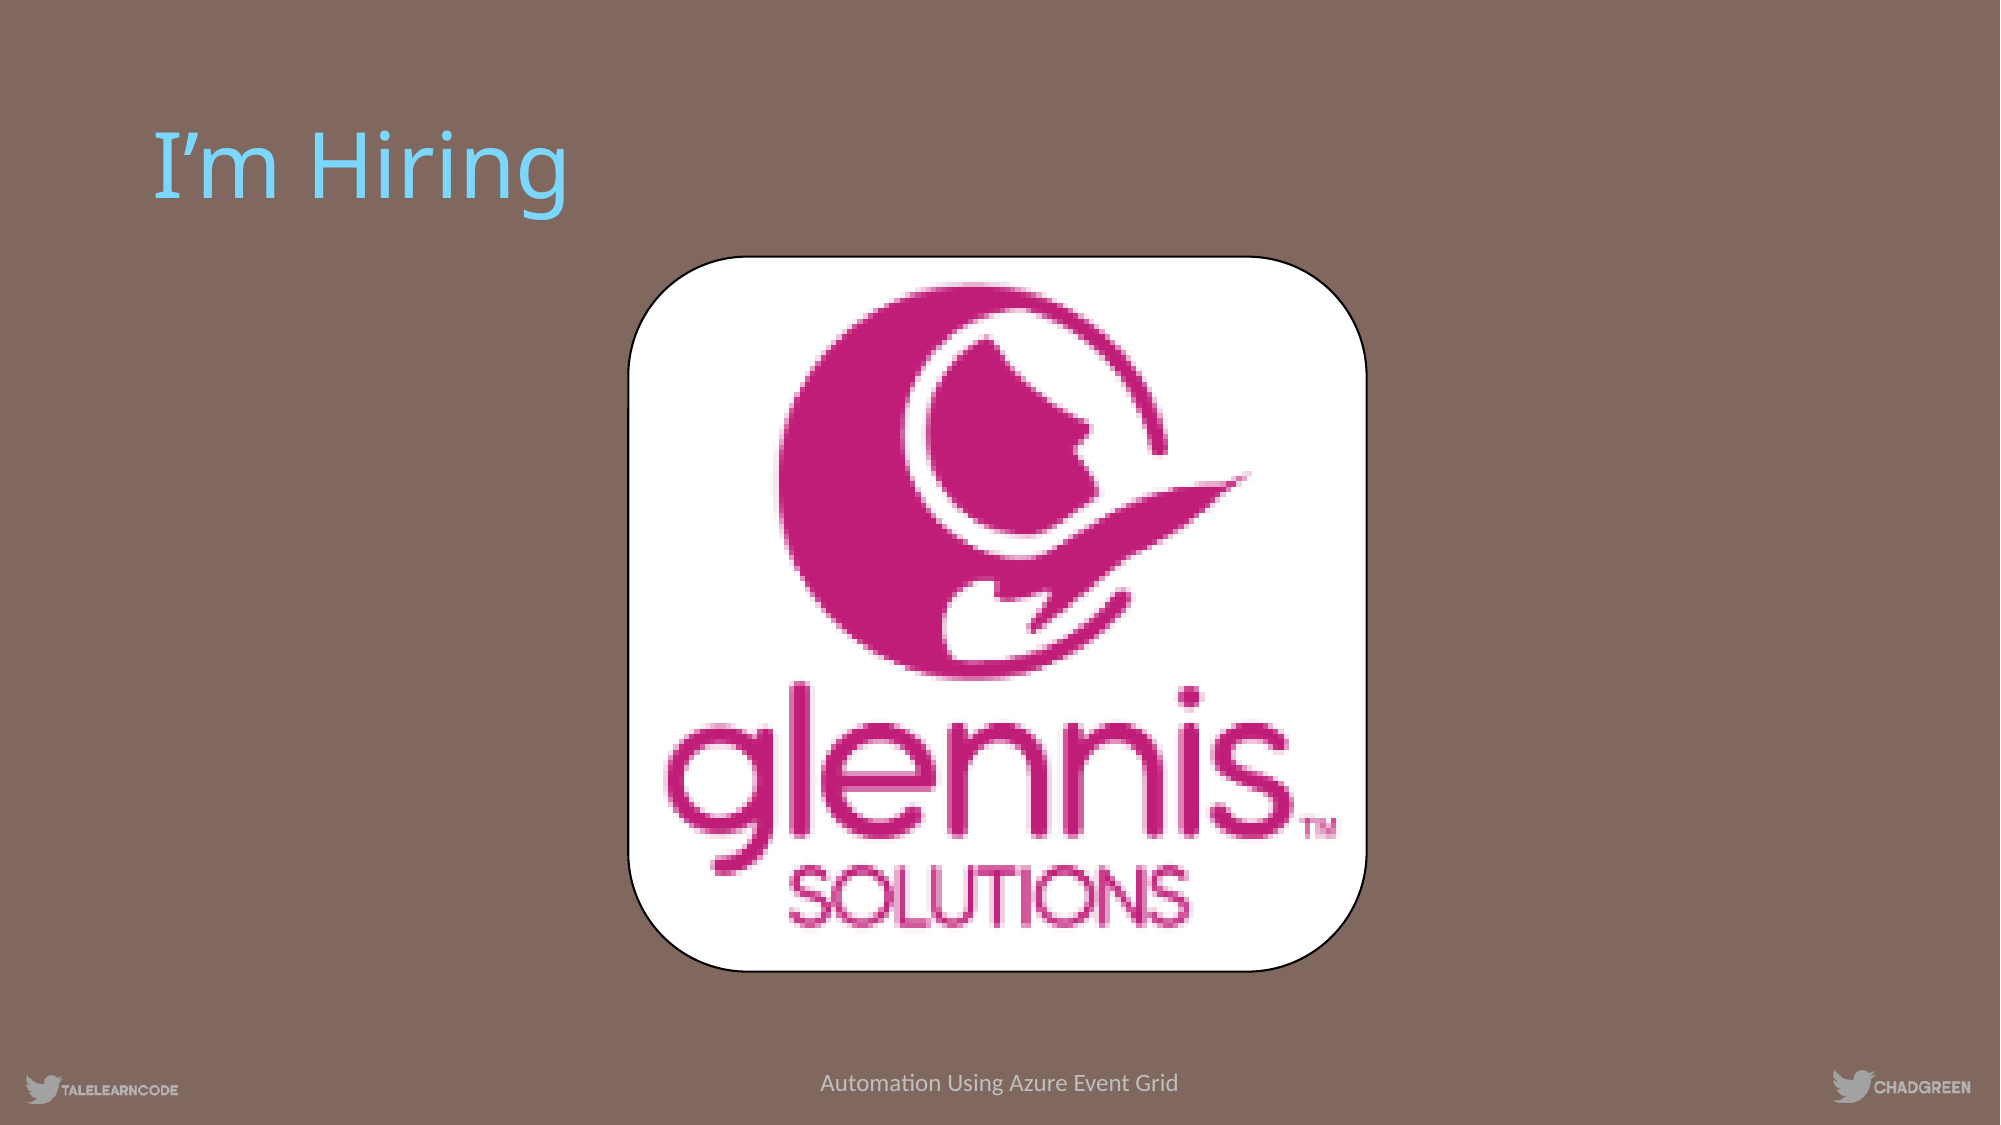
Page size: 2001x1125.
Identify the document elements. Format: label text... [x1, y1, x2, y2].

text_box [659, 934, 1336, 973]
text_box [1342, 301, 1368, 927]
picture [658, 277, 1342, 934]
title I’m Hiring [137, 59, 1863, 278]
text_box [627, 295, 658, 933]
